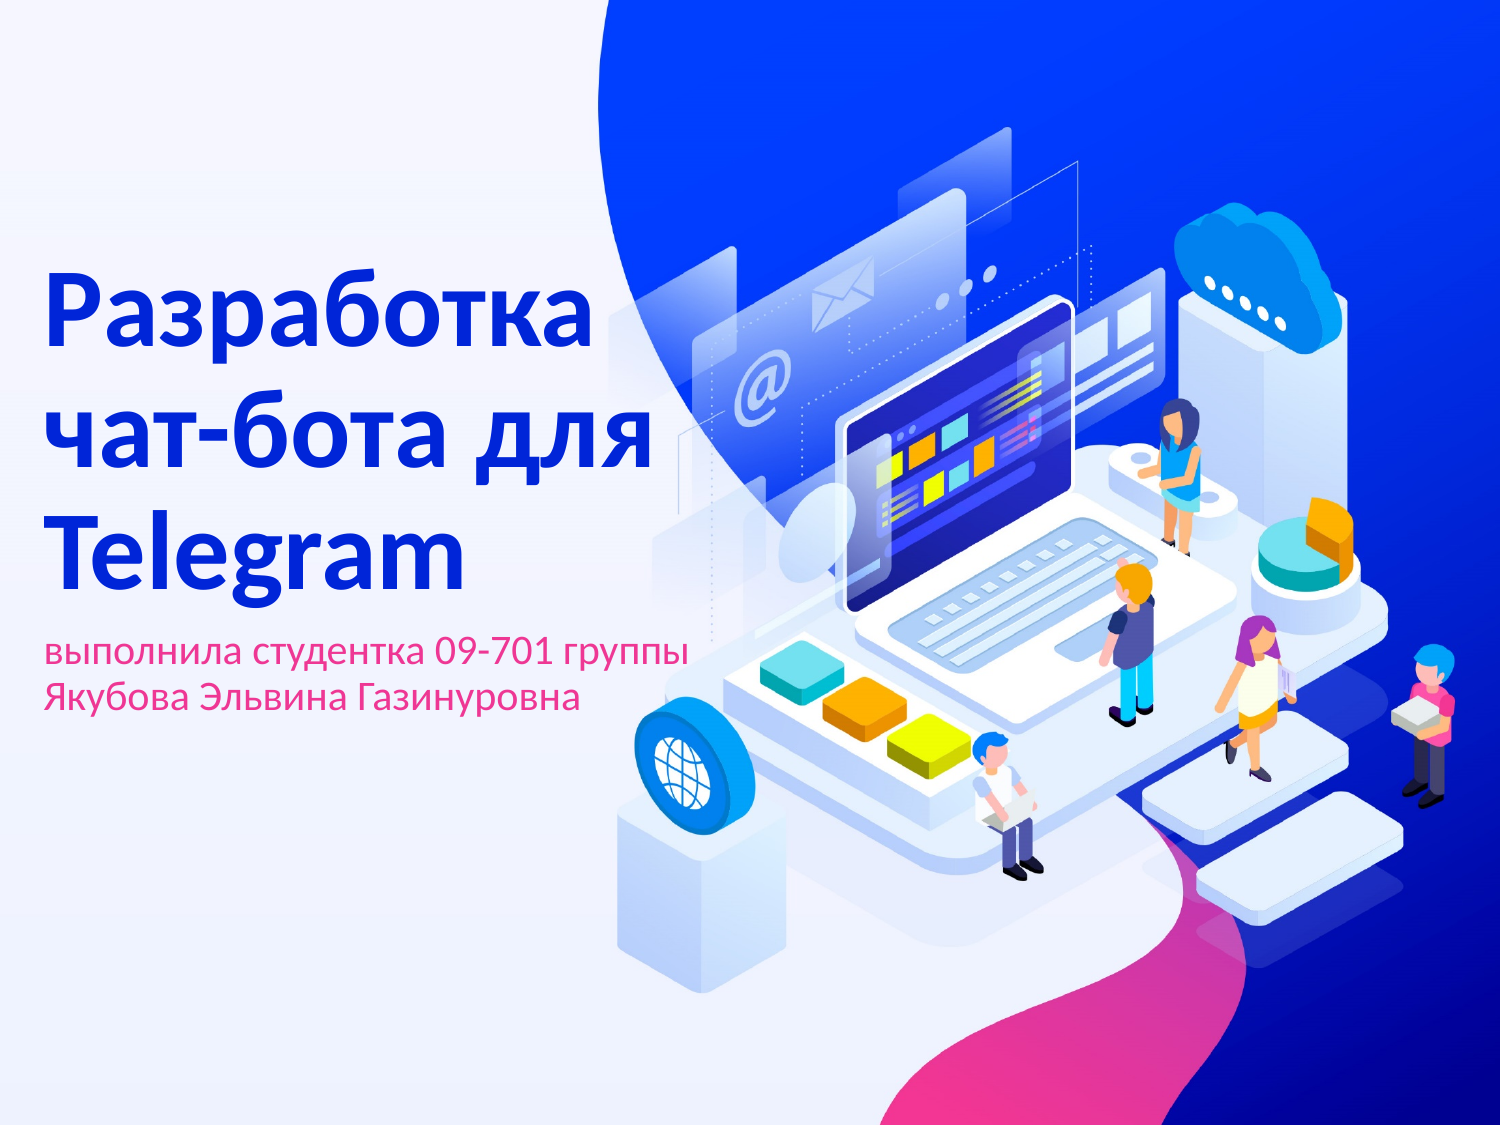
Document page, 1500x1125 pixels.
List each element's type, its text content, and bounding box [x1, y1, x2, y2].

subtitle выполнила студентка 09-701 группы Якубова Эльвина Газинуровна [28, 621, 762, 752]
title Разработка чат-бота для Telegram [28, 103, 782, 622]
picture [0, 0, 1500, 1125]
